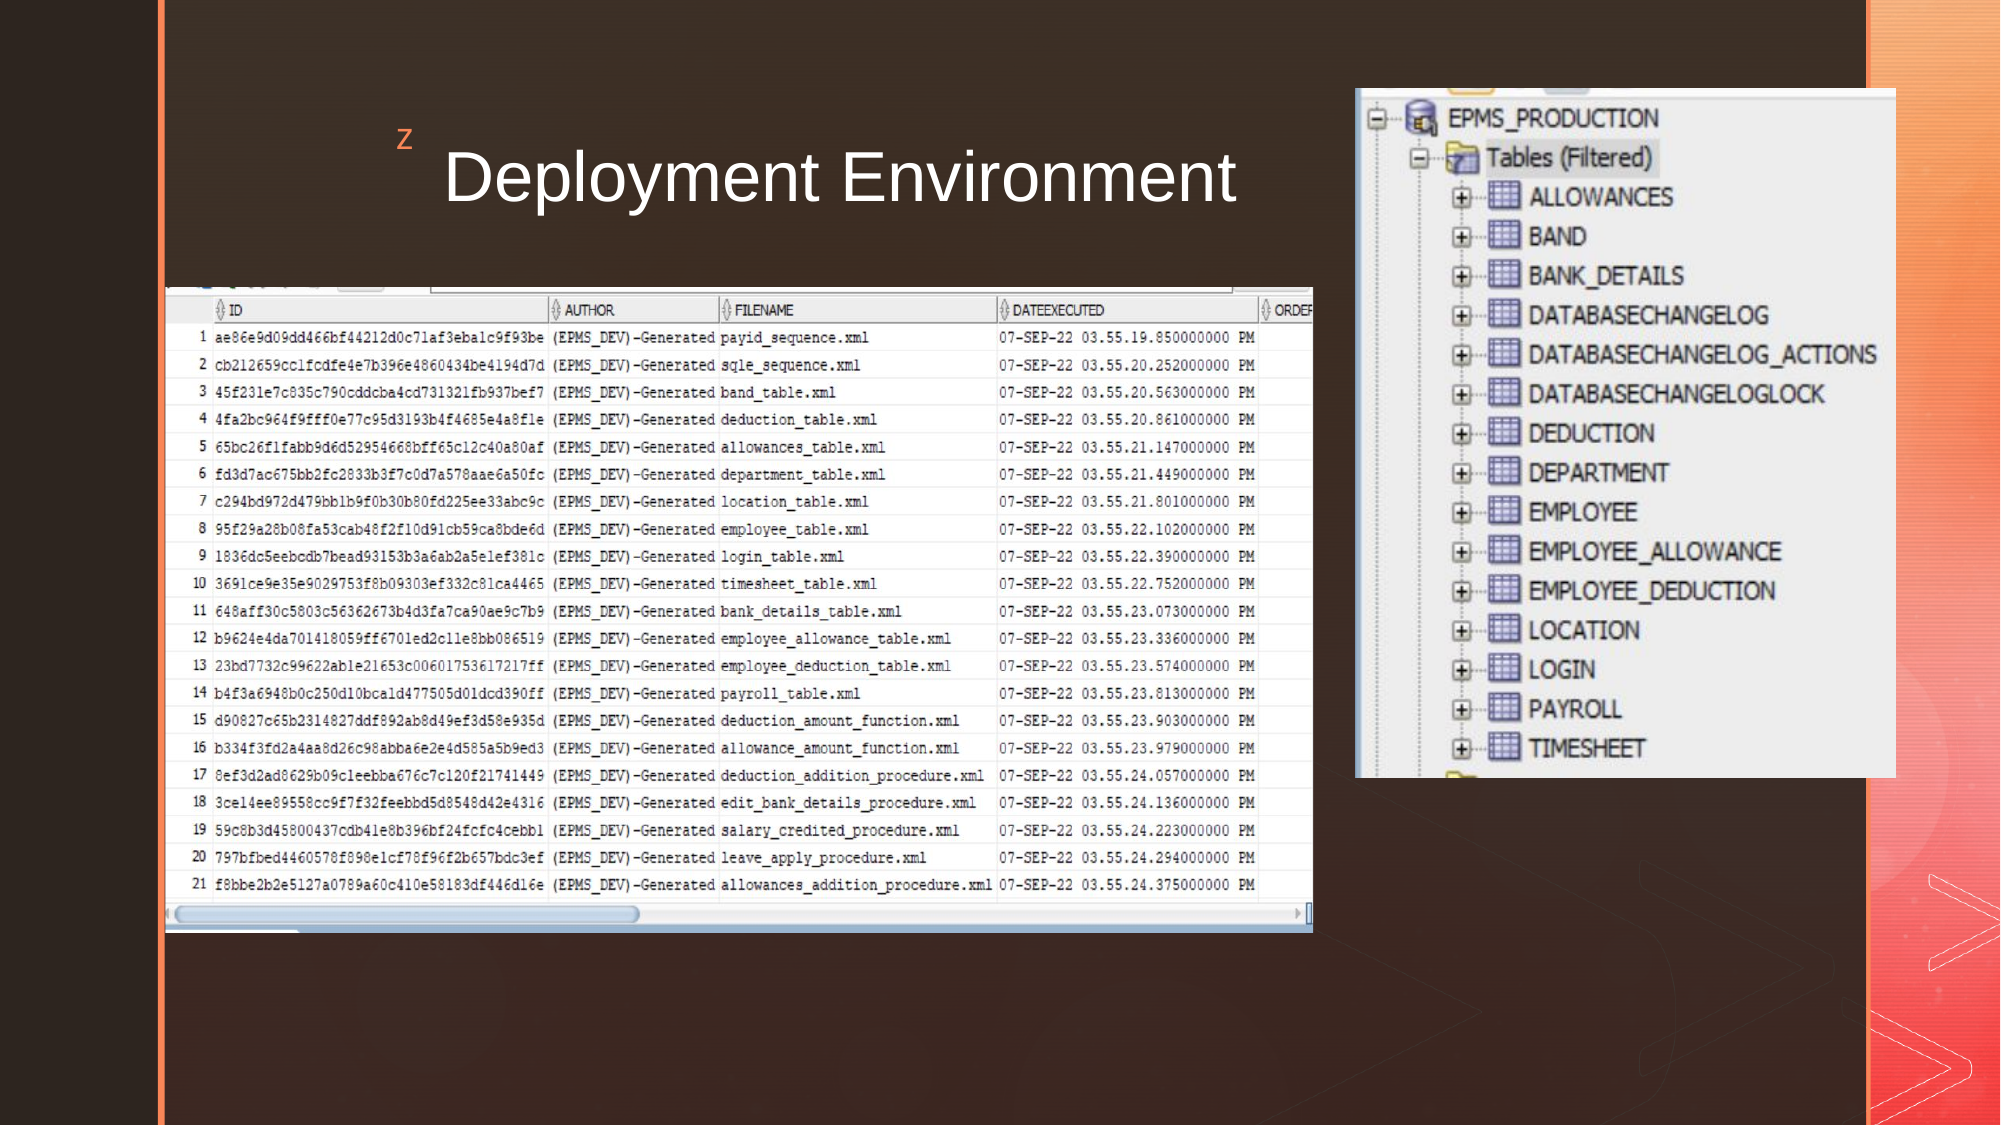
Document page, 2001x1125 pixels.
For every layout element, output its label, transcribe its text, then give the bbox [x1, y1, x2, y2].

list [1355, 88, 1896, 779]
picture [1871, 0, 2001, 1125]
title Deployment Environment [428, 132, 1355, 310]
picture [165, 287, 1314, 933]
